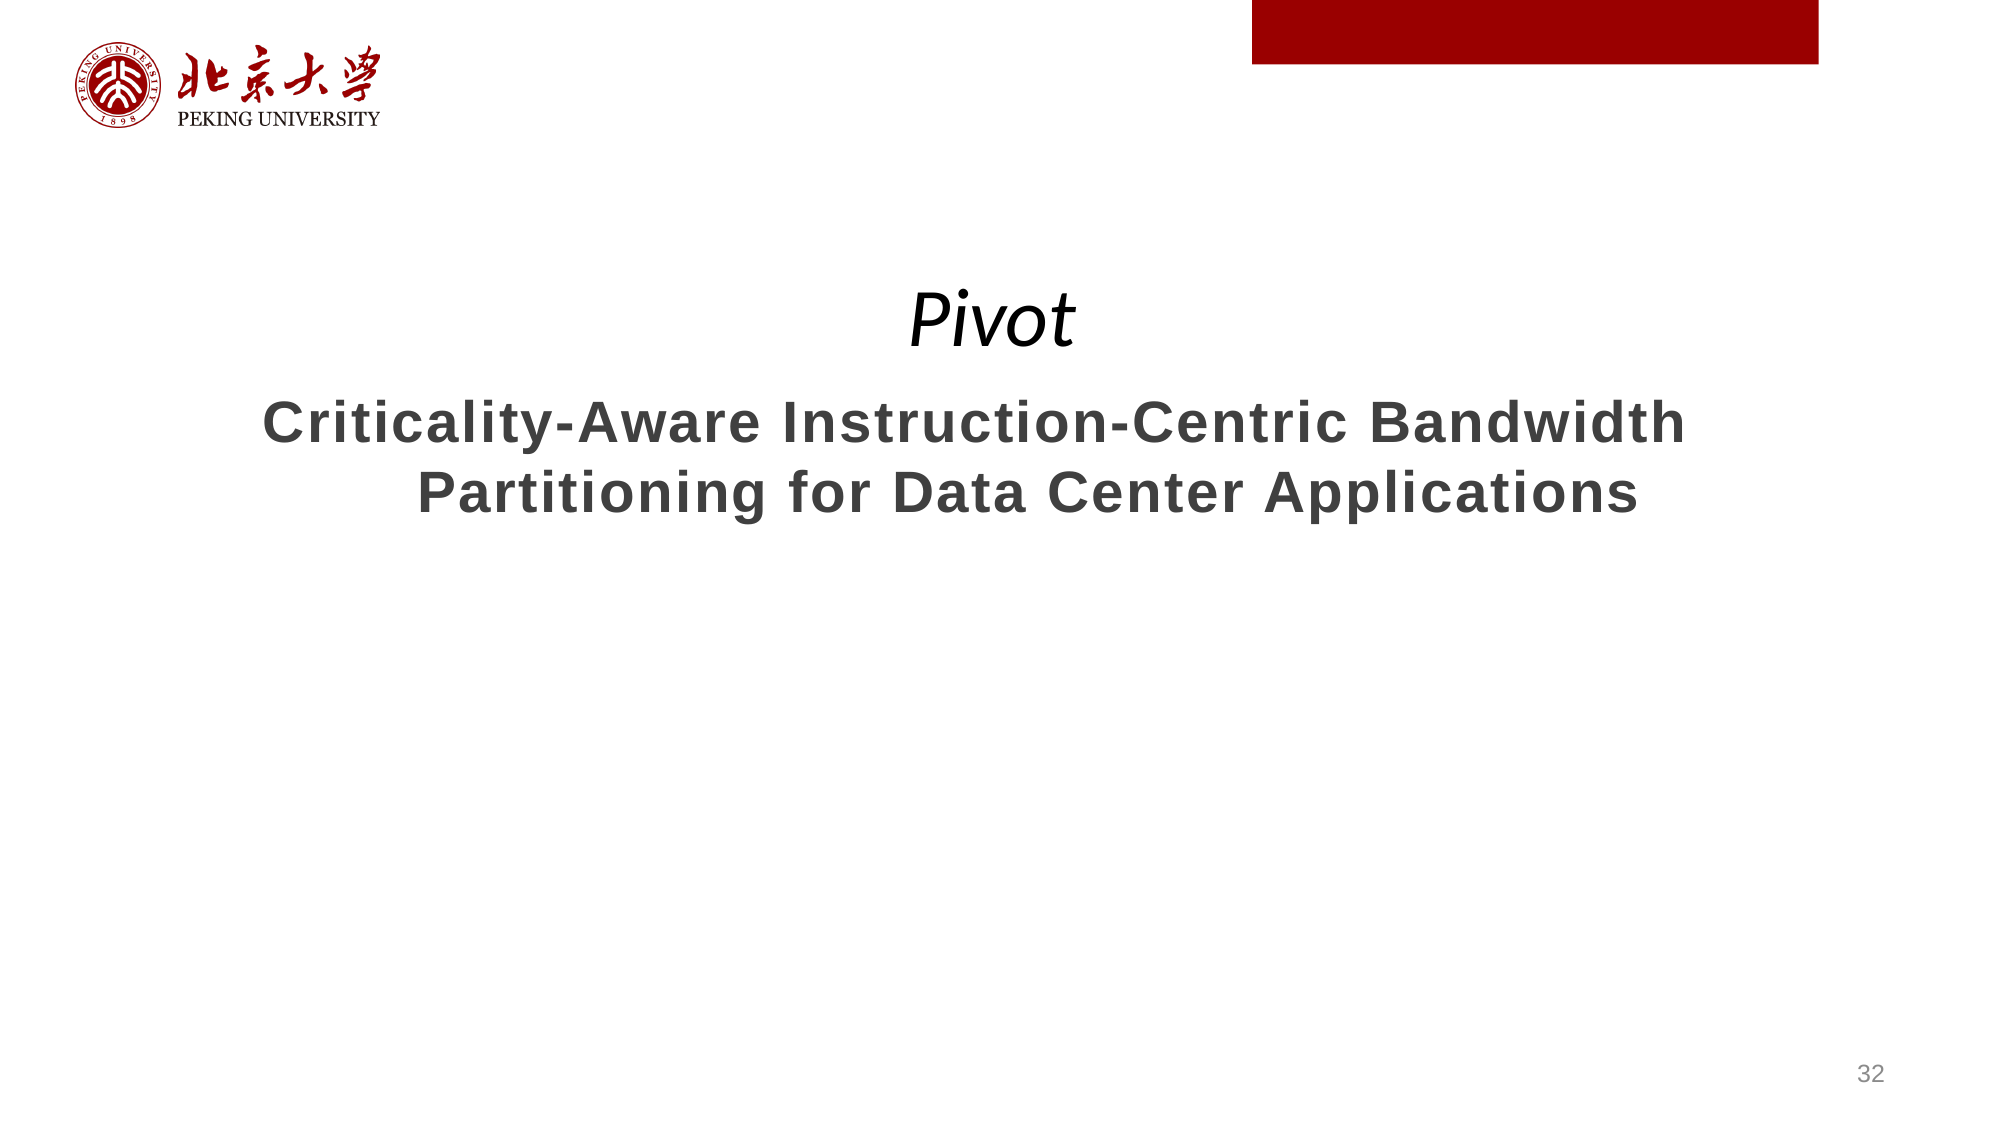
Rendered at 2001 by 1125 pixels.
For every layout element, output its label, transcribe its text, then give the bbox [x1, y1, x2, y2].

text_box Pivot [181, 255, 1803, 371]
text_box 32 [37, 54, 132, 138]
text_box [1252, 0, 1819, 65]
picture [75, 42, 380, 128]
text_box Criticality-Aware Instruction-Centric Bandwidth Partitioning for Data Center Applications [248, 377, 1811, 532]
slide_number 32 [1433, 1042, 1900, 1103]
